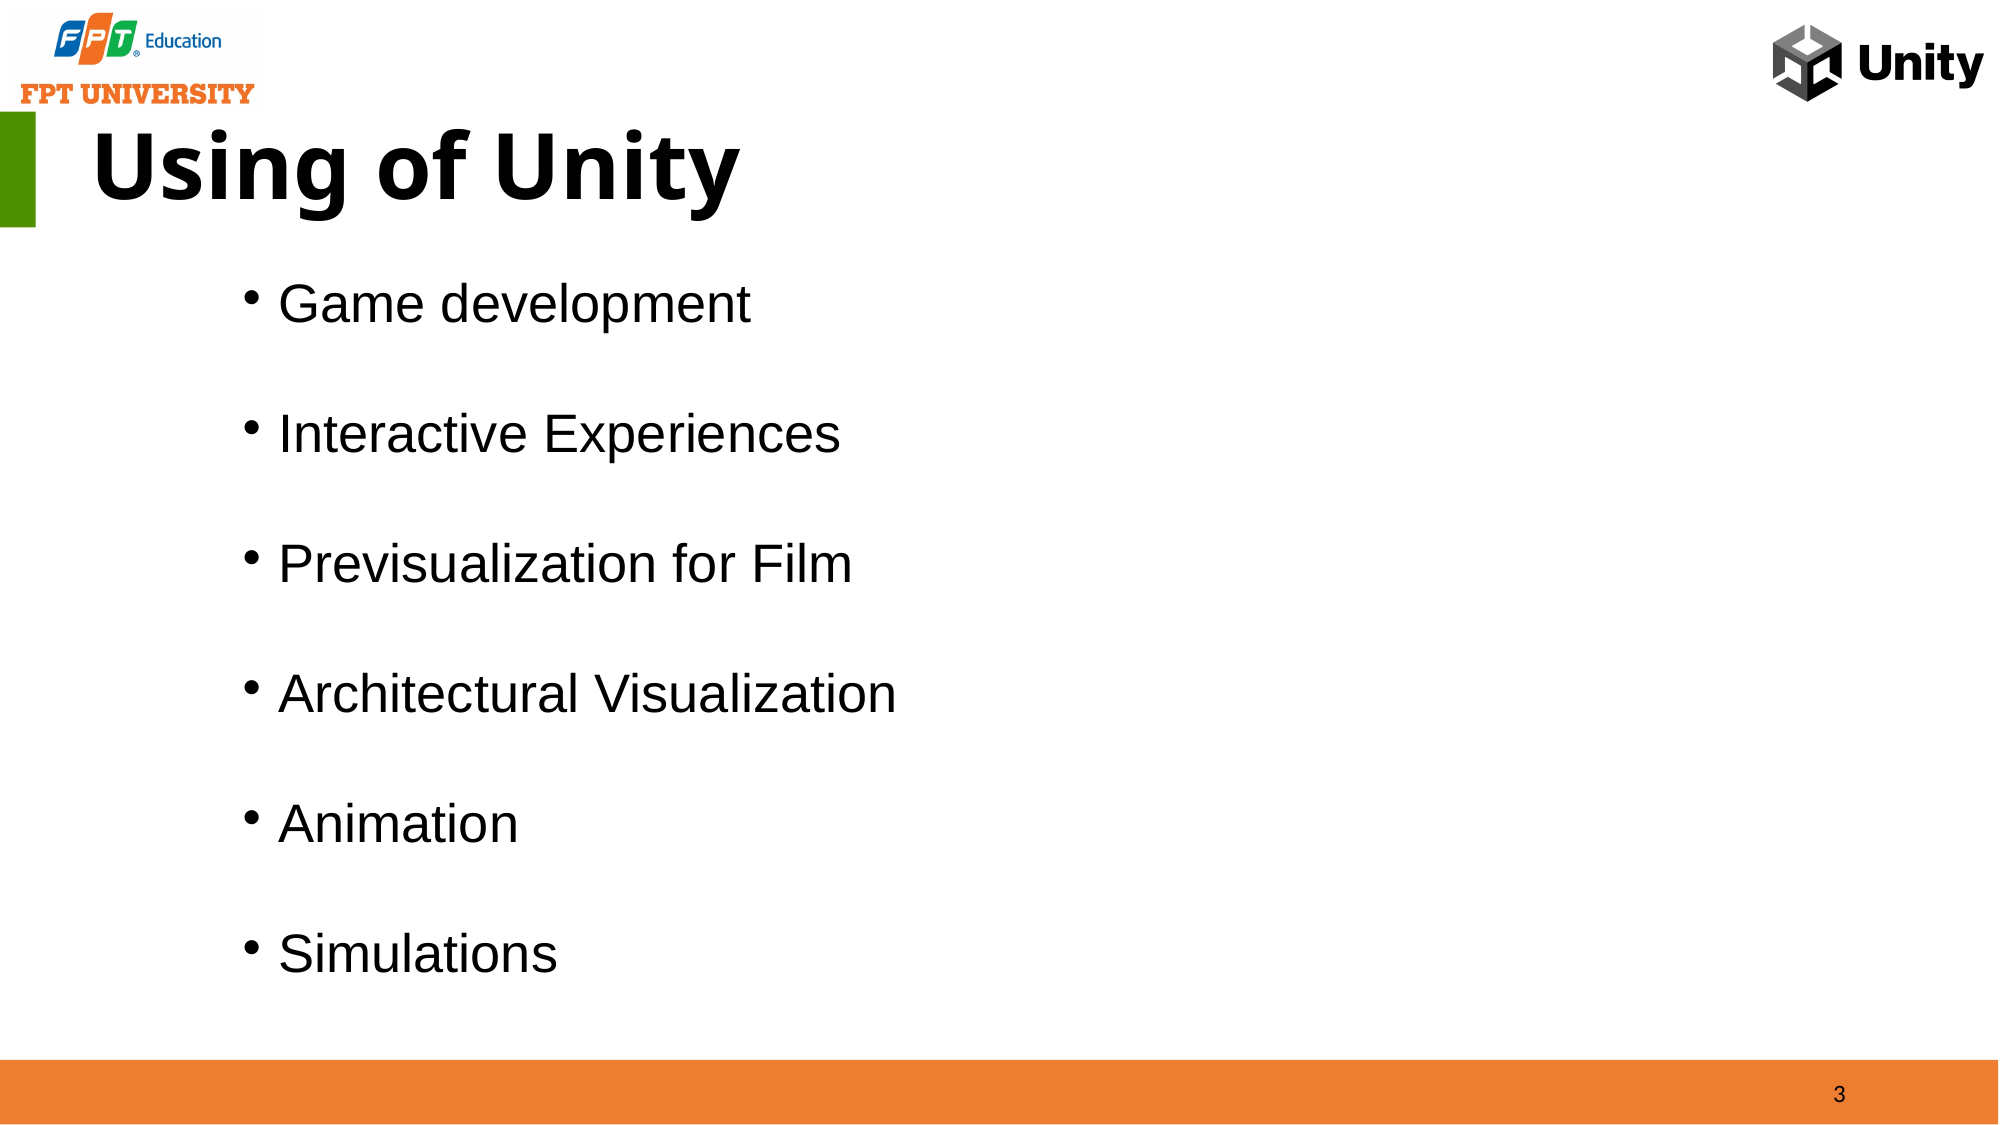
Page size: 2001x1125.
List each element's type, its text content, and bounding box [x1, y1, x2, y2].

slide_number 3 [1412, 1063, 1861, 1122]
picture [1765, 0, 1993, 127]
picture [4, 4, 263, 109]
text_box Game development Interactive Experiences Previsualization for Film Architectural Visualization Animation Simulations [228, 196, 1701, 937]
text_box Using of Unity [37, 111, 1976, 228]
